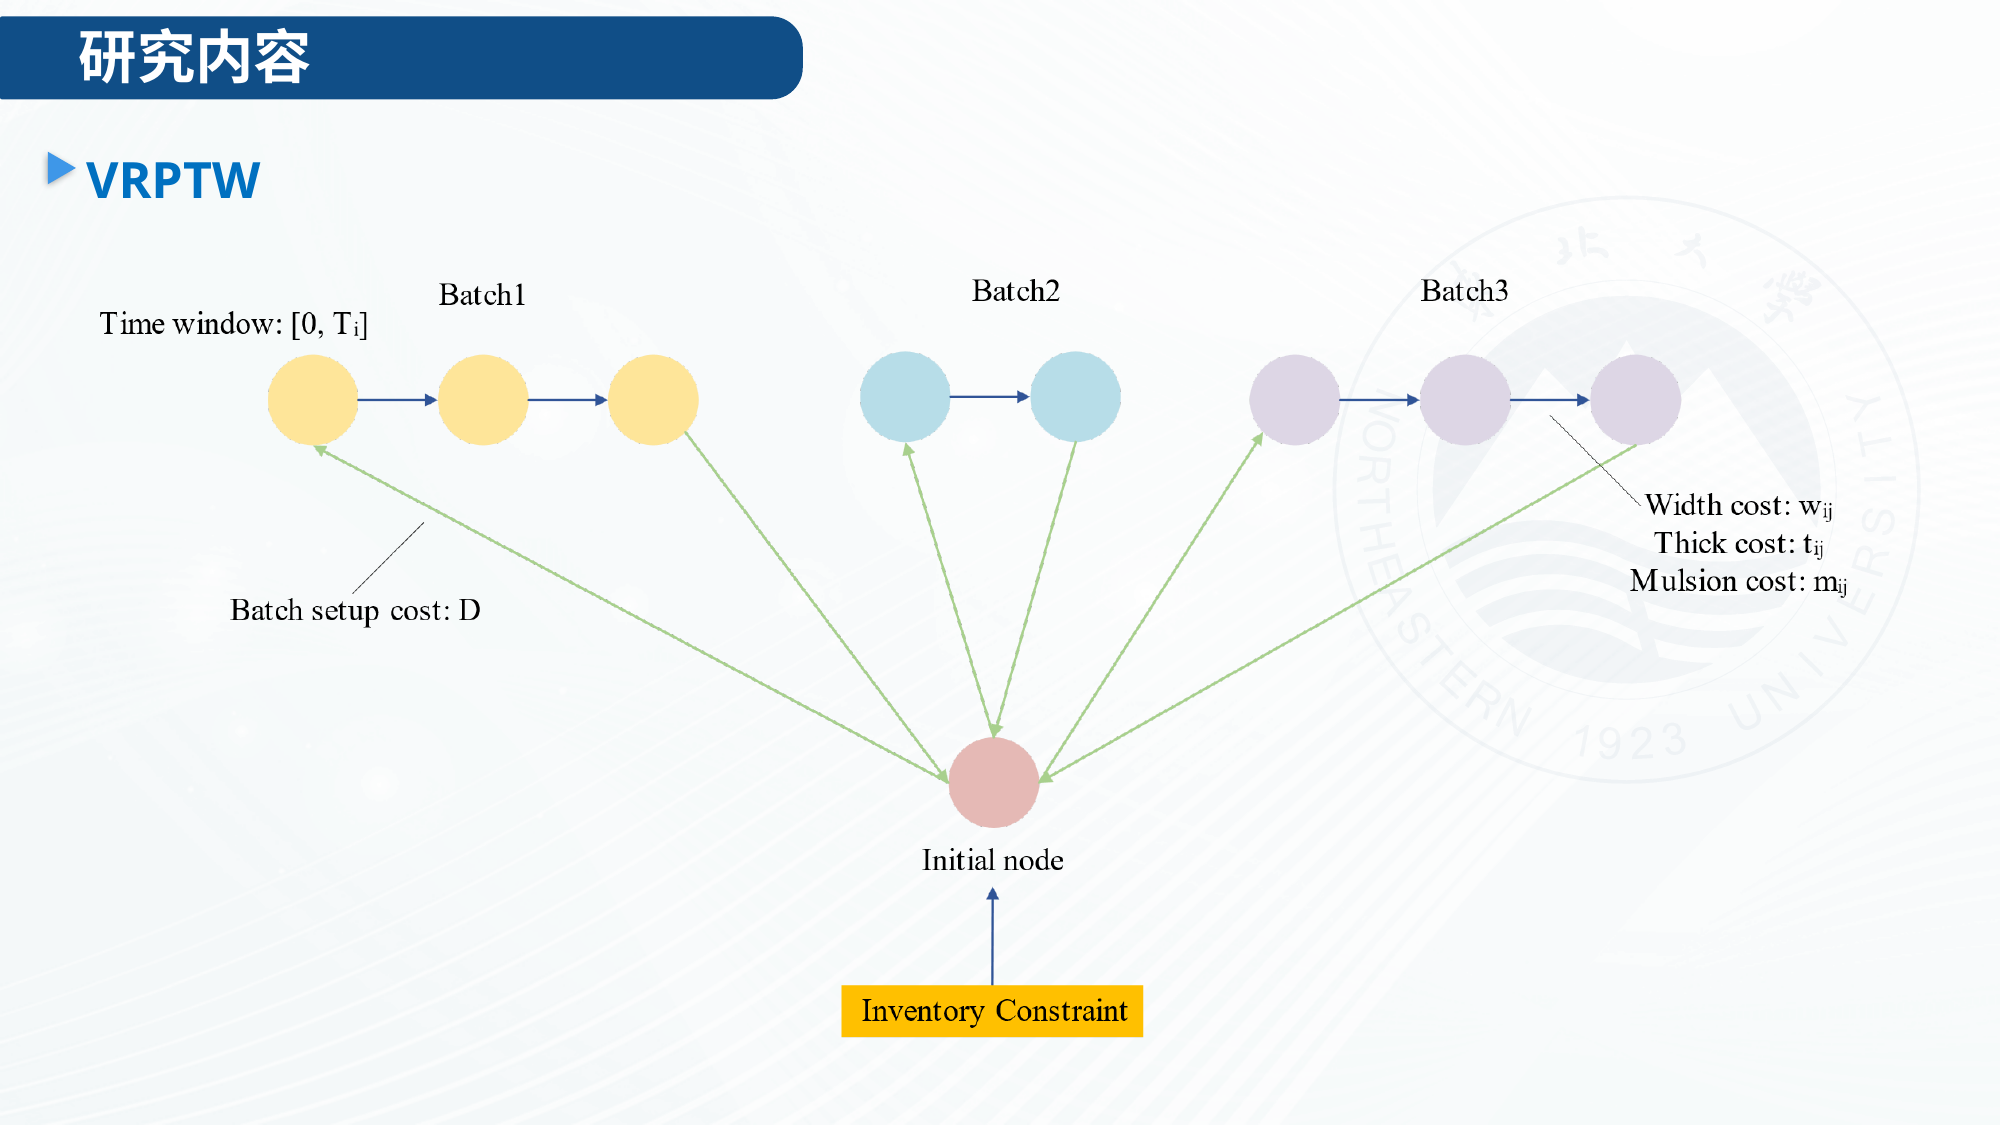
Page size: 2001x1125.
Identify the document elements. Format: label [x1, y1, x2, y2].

text_box [1, 12, 853, 99]
text_box [47, 110, 1026, 207]
picture [31, 217, 2000, 1085]
